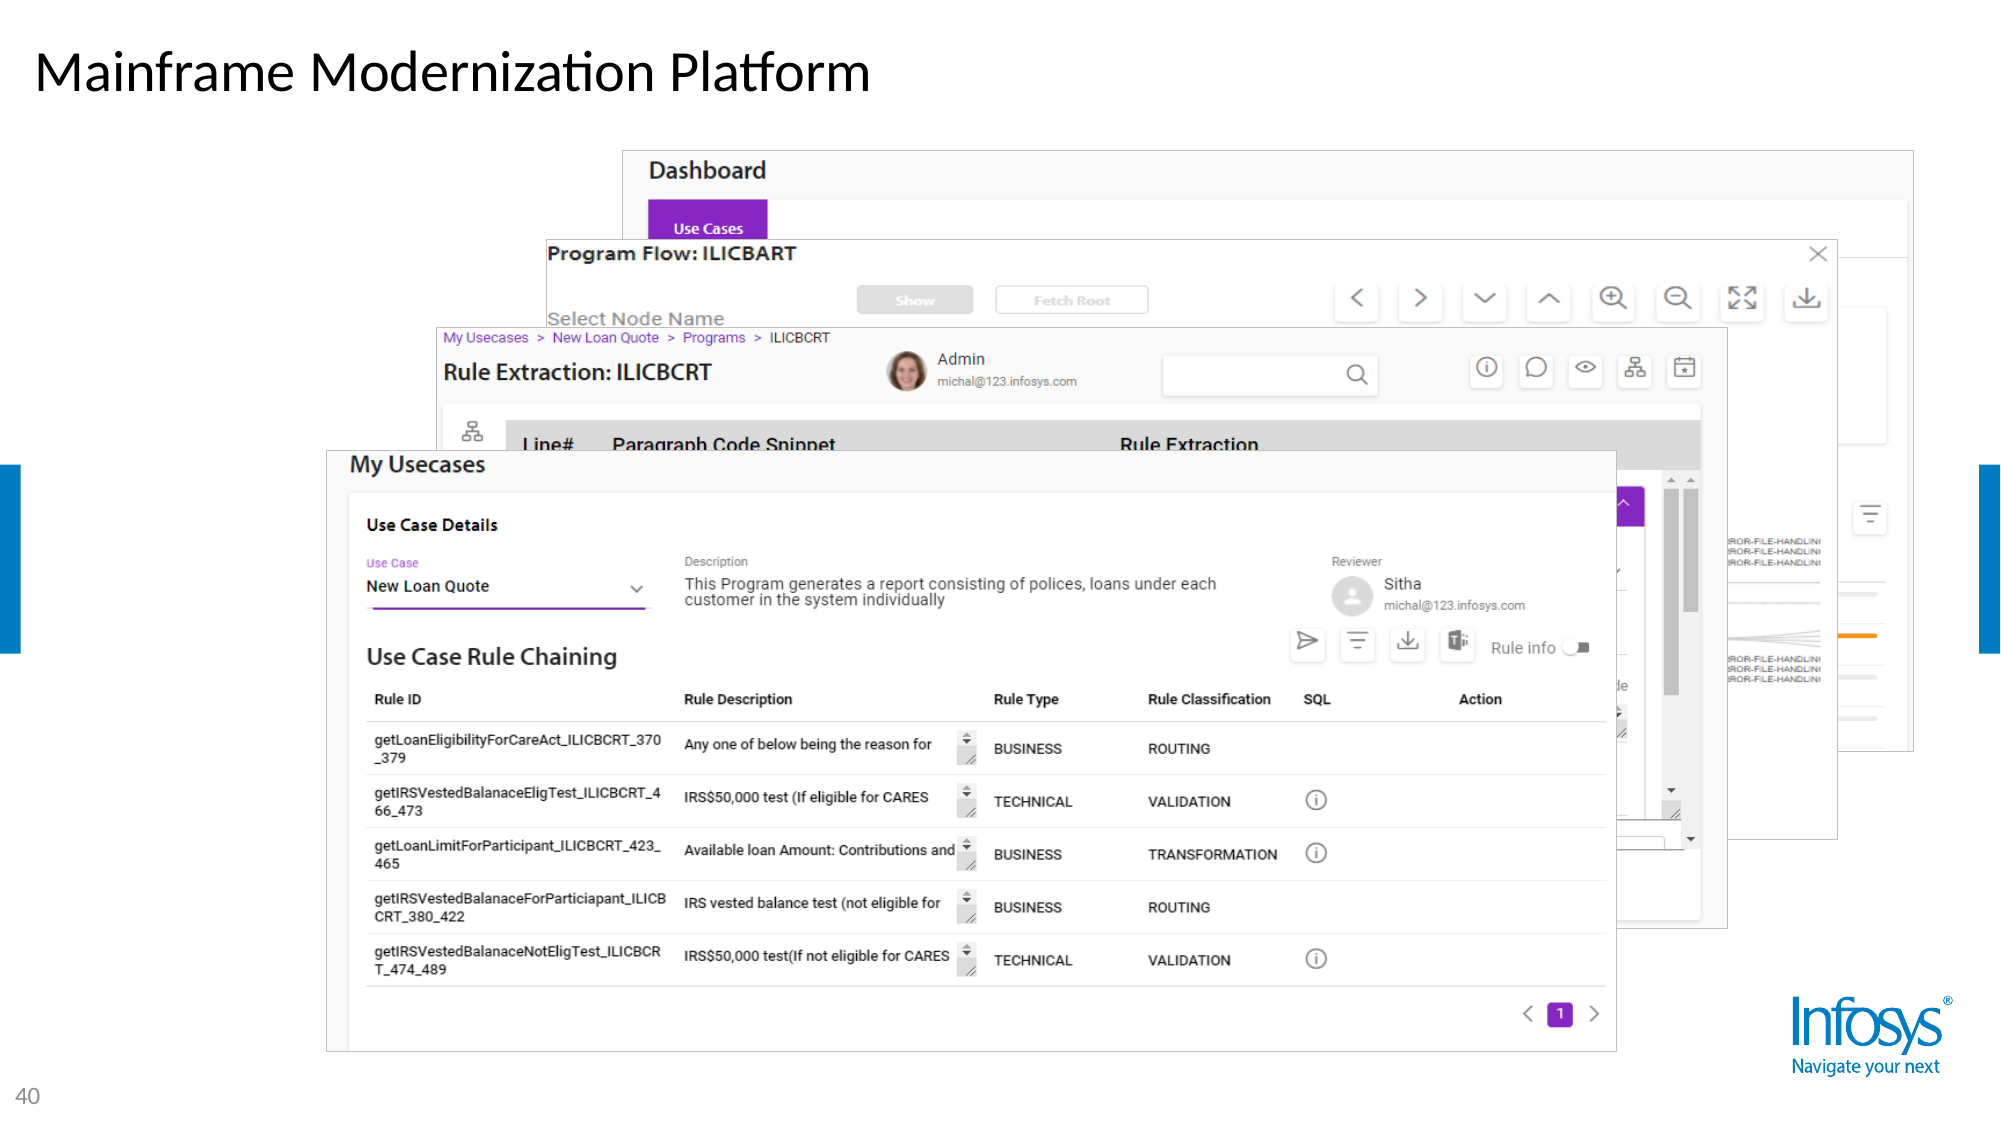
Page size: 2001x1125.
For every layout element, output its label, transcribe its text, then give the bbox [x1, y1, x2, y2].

slide_number 40 [0, 1065, 450, 1125]
text_box Mainframe Modernization Platform [19, 25, 979, 111]
picture [326, 150, 1913, 1051]
